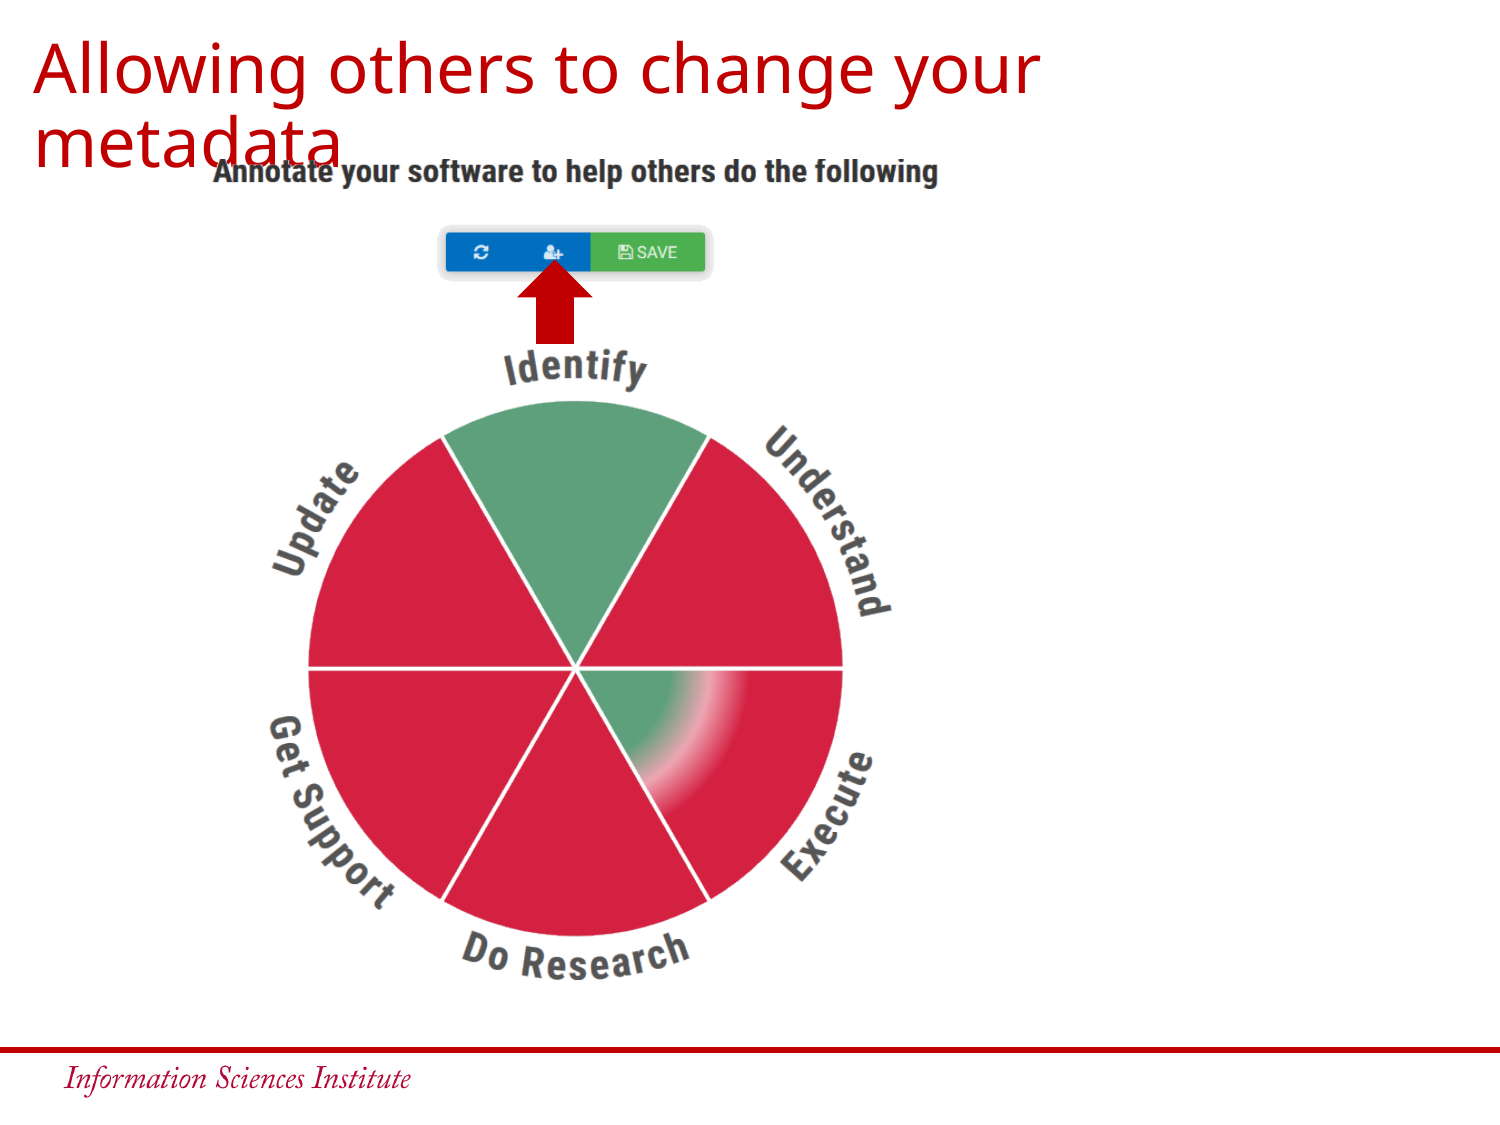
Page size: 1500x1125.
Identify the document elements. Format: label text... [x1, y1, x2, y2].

title Allowing others to change your metadata [18, 0, 1313, 218]
picture [188, 159, 952, 998]
picture [63, 1065, 411, 1098]
